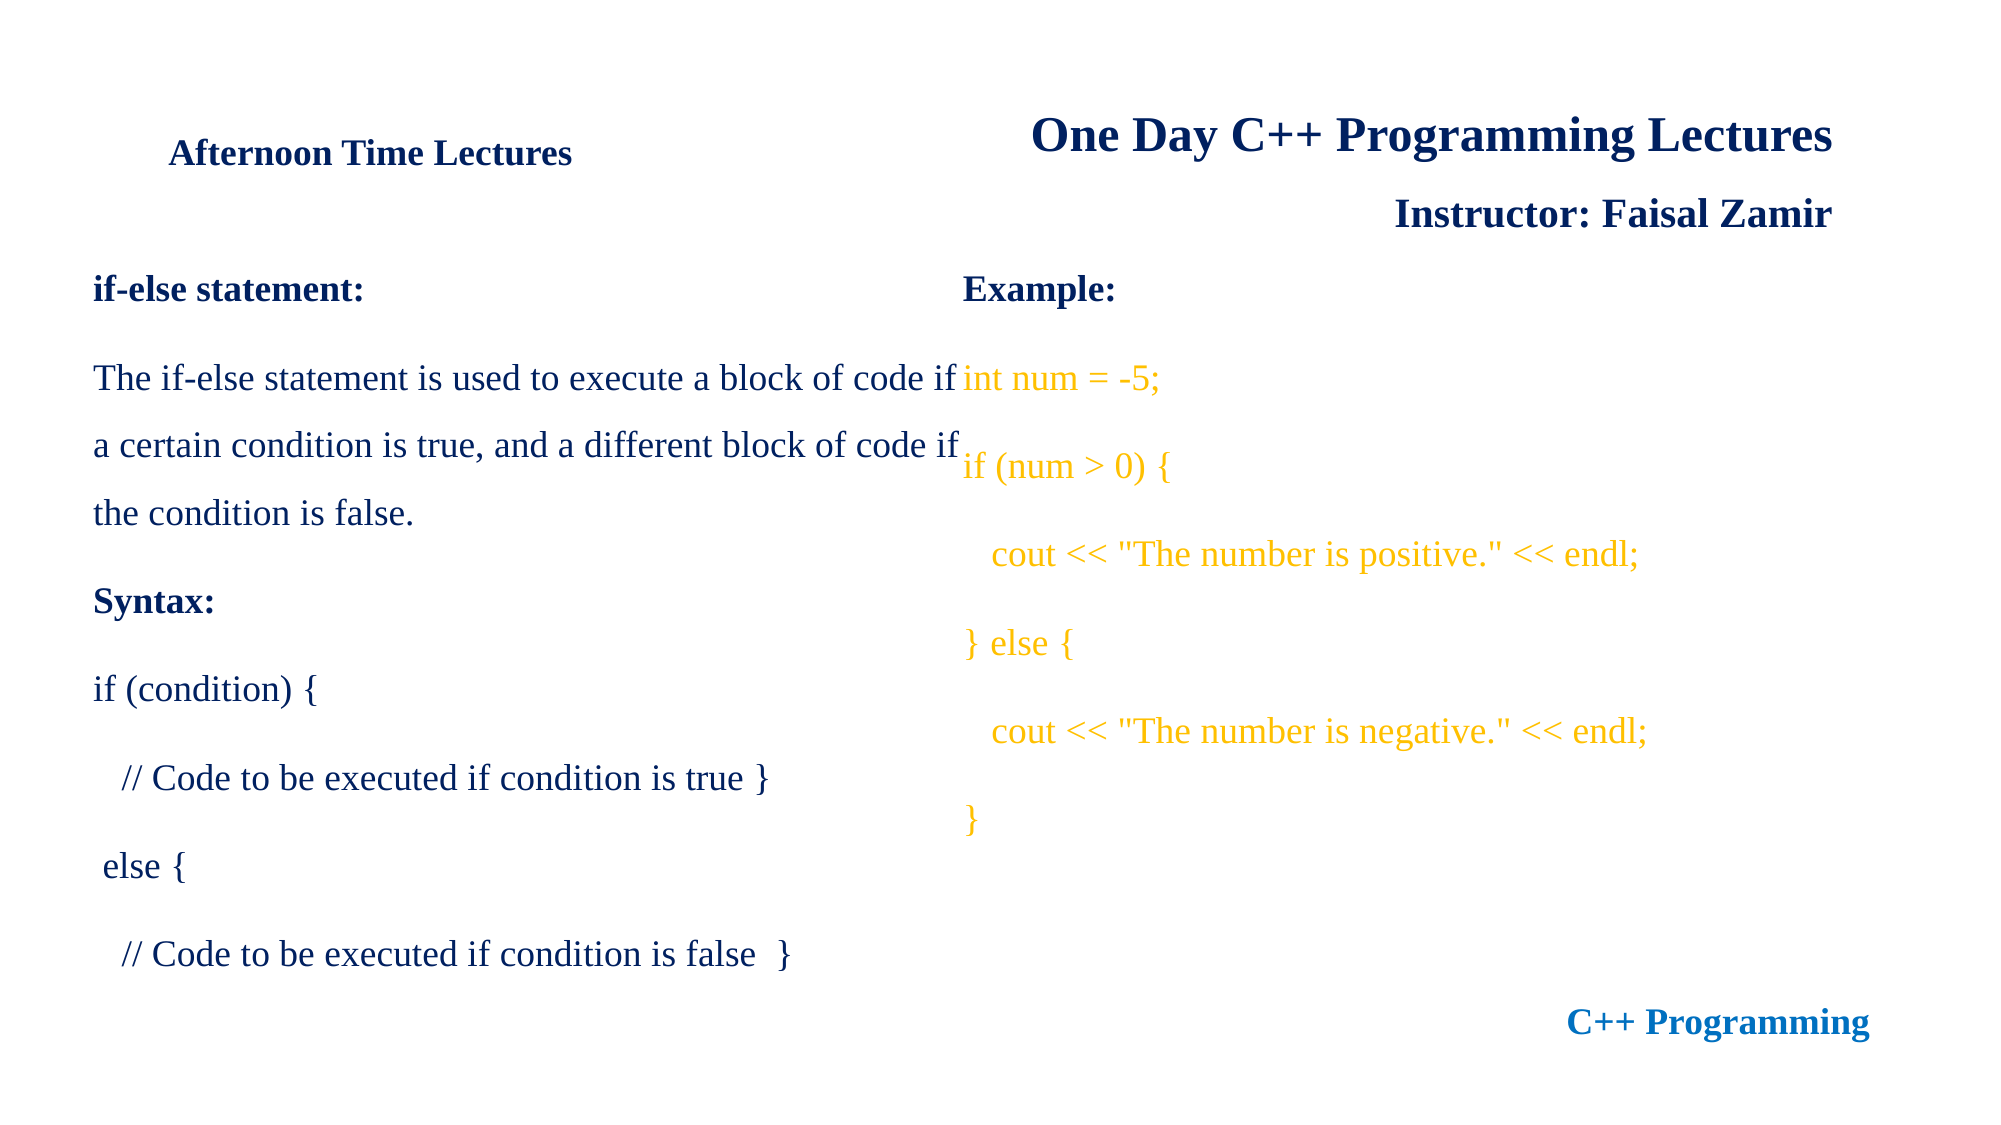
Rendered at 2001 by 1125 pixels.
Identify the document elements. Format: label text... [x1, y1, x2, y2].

text_box C++ Programming [1465, 955, 1971, 1062]
list if-else statement: The if-else statement is used to execute a block of code if a certain condition is true, and a different block of code if the condition is false. Syntax: if (condition) { // Code to be executed if condition is true } else { // Code to be executed if condition is false } Example: int num = -5; if (num > 0) { cout << "The number is positive." << endl; } else { cout << "The number is negative." << endl; } [78, 234, 1848, 1062]
text_box One Day C++ Programming Lectures Instructor: Faisal Zamir [230, 44, 1849, 264]
text_box Afternoon Time Lectures [59, 90, 682, 189]
